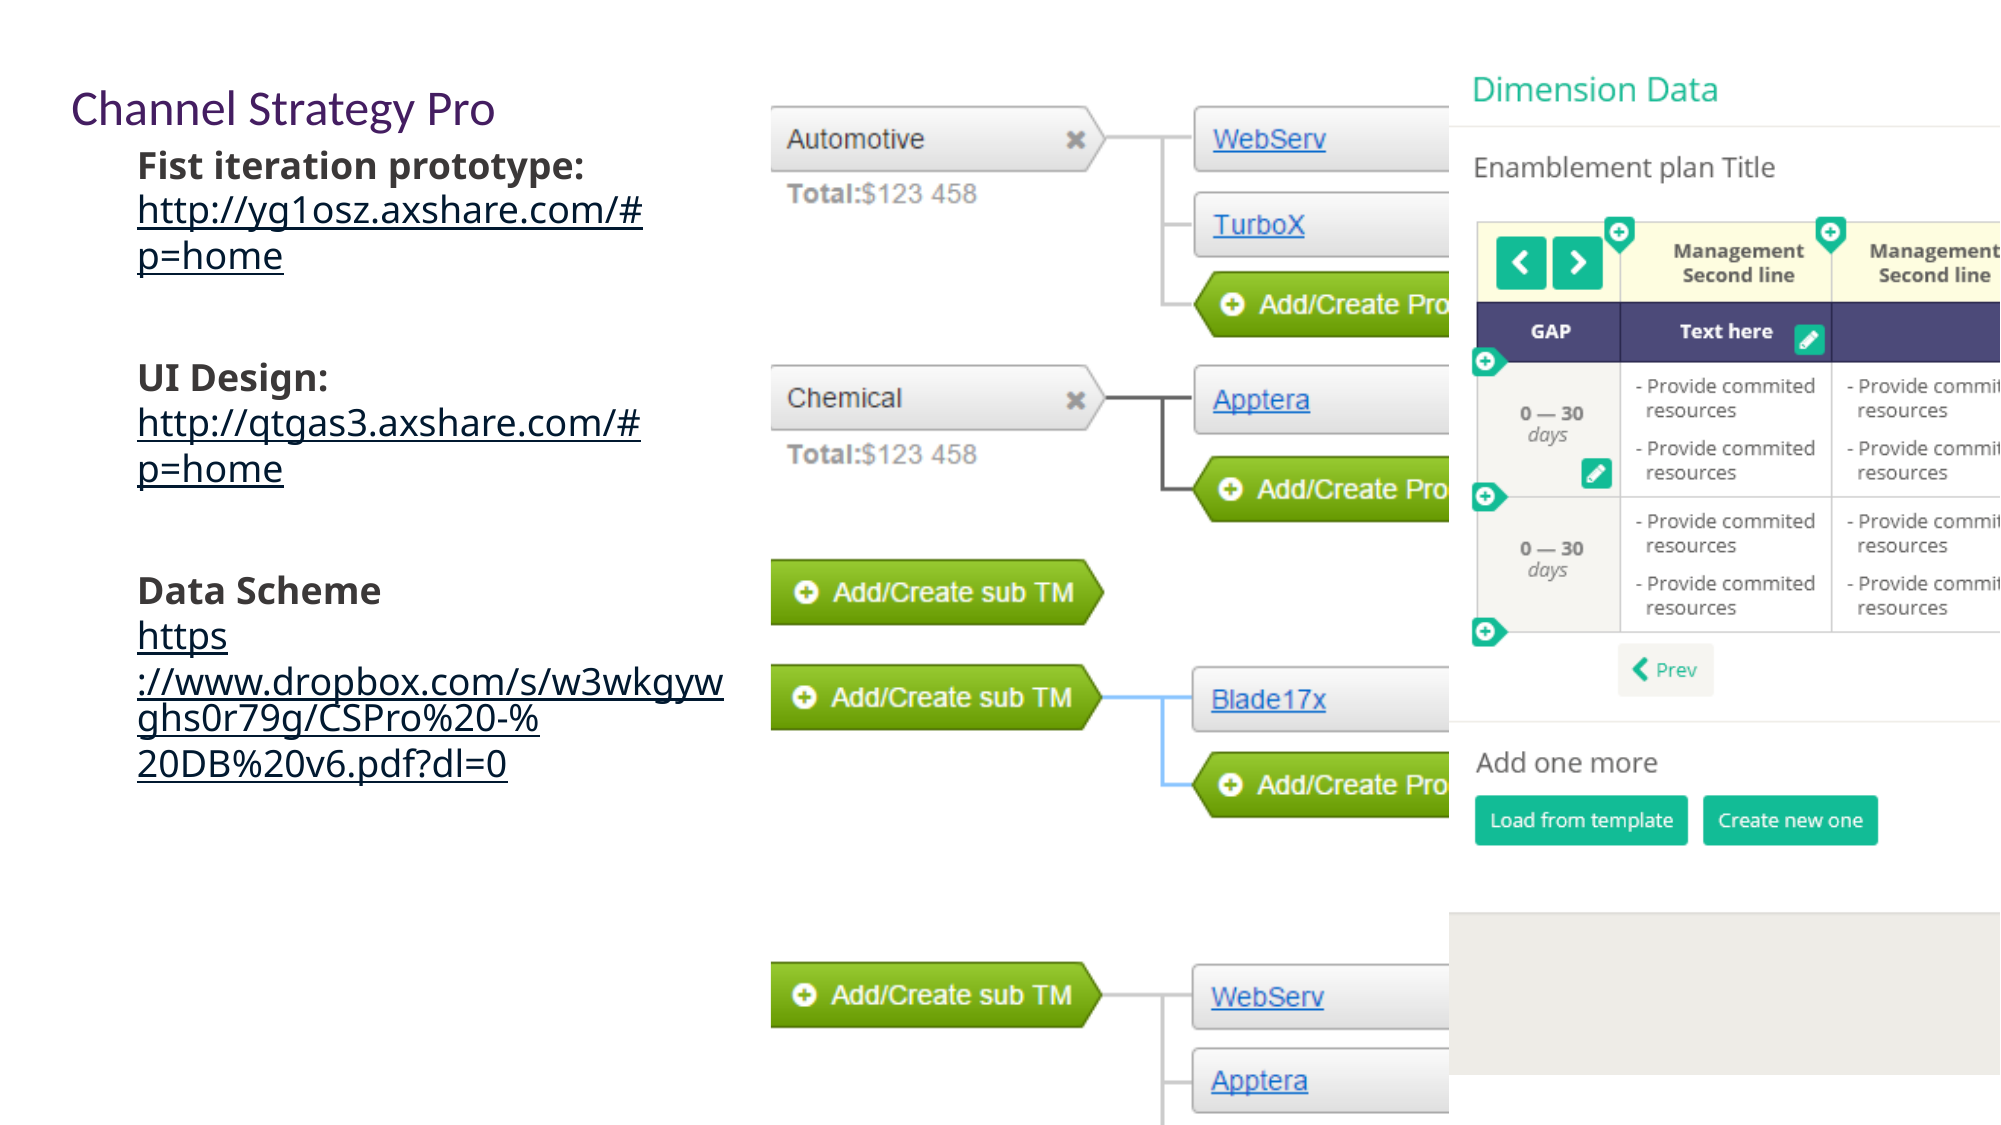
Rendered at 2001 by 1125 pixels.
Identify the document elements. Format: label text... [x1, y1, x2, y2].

list Channel Strategy Pro Fist iteration prototype: http://yg1osz.axshare.com/#p=home UI Design: http://qtgas3.axshare.com/#p=home Data Scheme https://www.dropbox.com/s/w3wkgywghs0r79g/CSPro%20-%20DB%20v6.pdf?dl=0 [0, 75, 745, 1052]
picture [770, 0, 2000, 1125]
